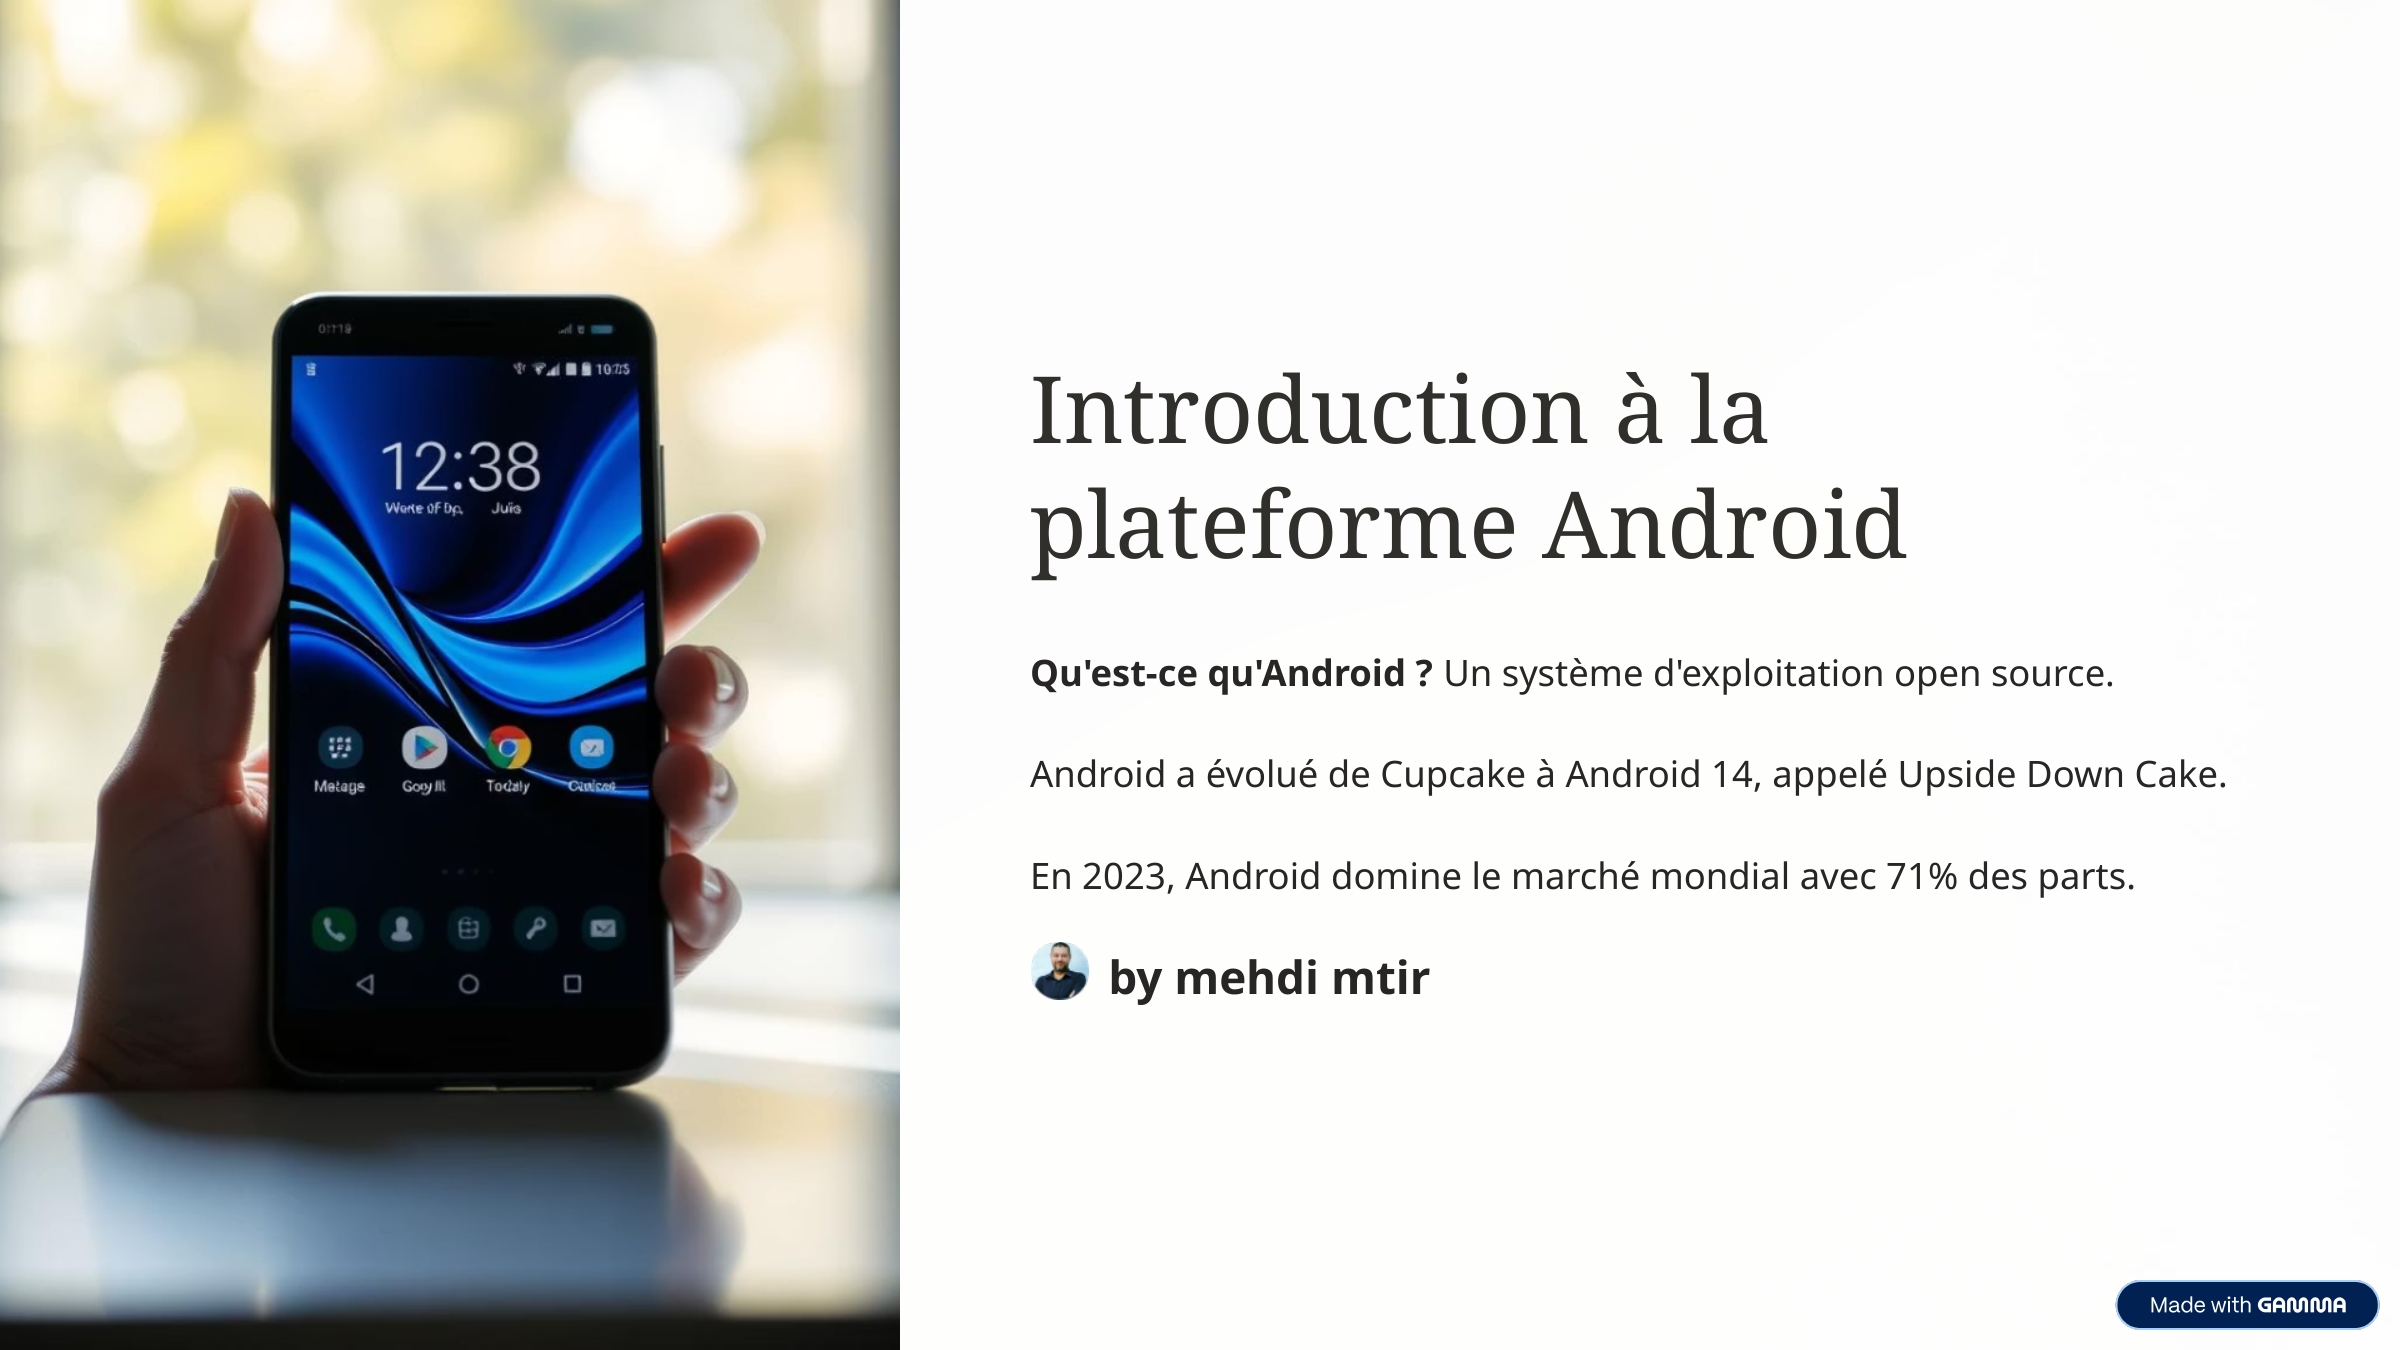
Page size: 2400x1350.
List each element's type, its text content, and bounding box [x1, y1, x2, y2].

picture [2106, 1271, 2389, 1339]
picture [1031, 942, 1089, 1000]
text_box Introduction à la plateforme Android [1030, 346, 2270, 579]
text_box Android a évolué de Cupcake à Android 14, appelé Upside Down Cake. [1030, 735, 2270, 796]
picture [0, 0, 900, 1350]
text_box Qu'est-ce qu'Android ? Un système d'exploitation open source. [1030, 634, 2270, 694]
text_box En 2023, Android domine le marché mondial avec 71% des parts. [1030, 837, 2270, 897]
text_box by mehdi mtir [1108, 938, 1396, 1004]
